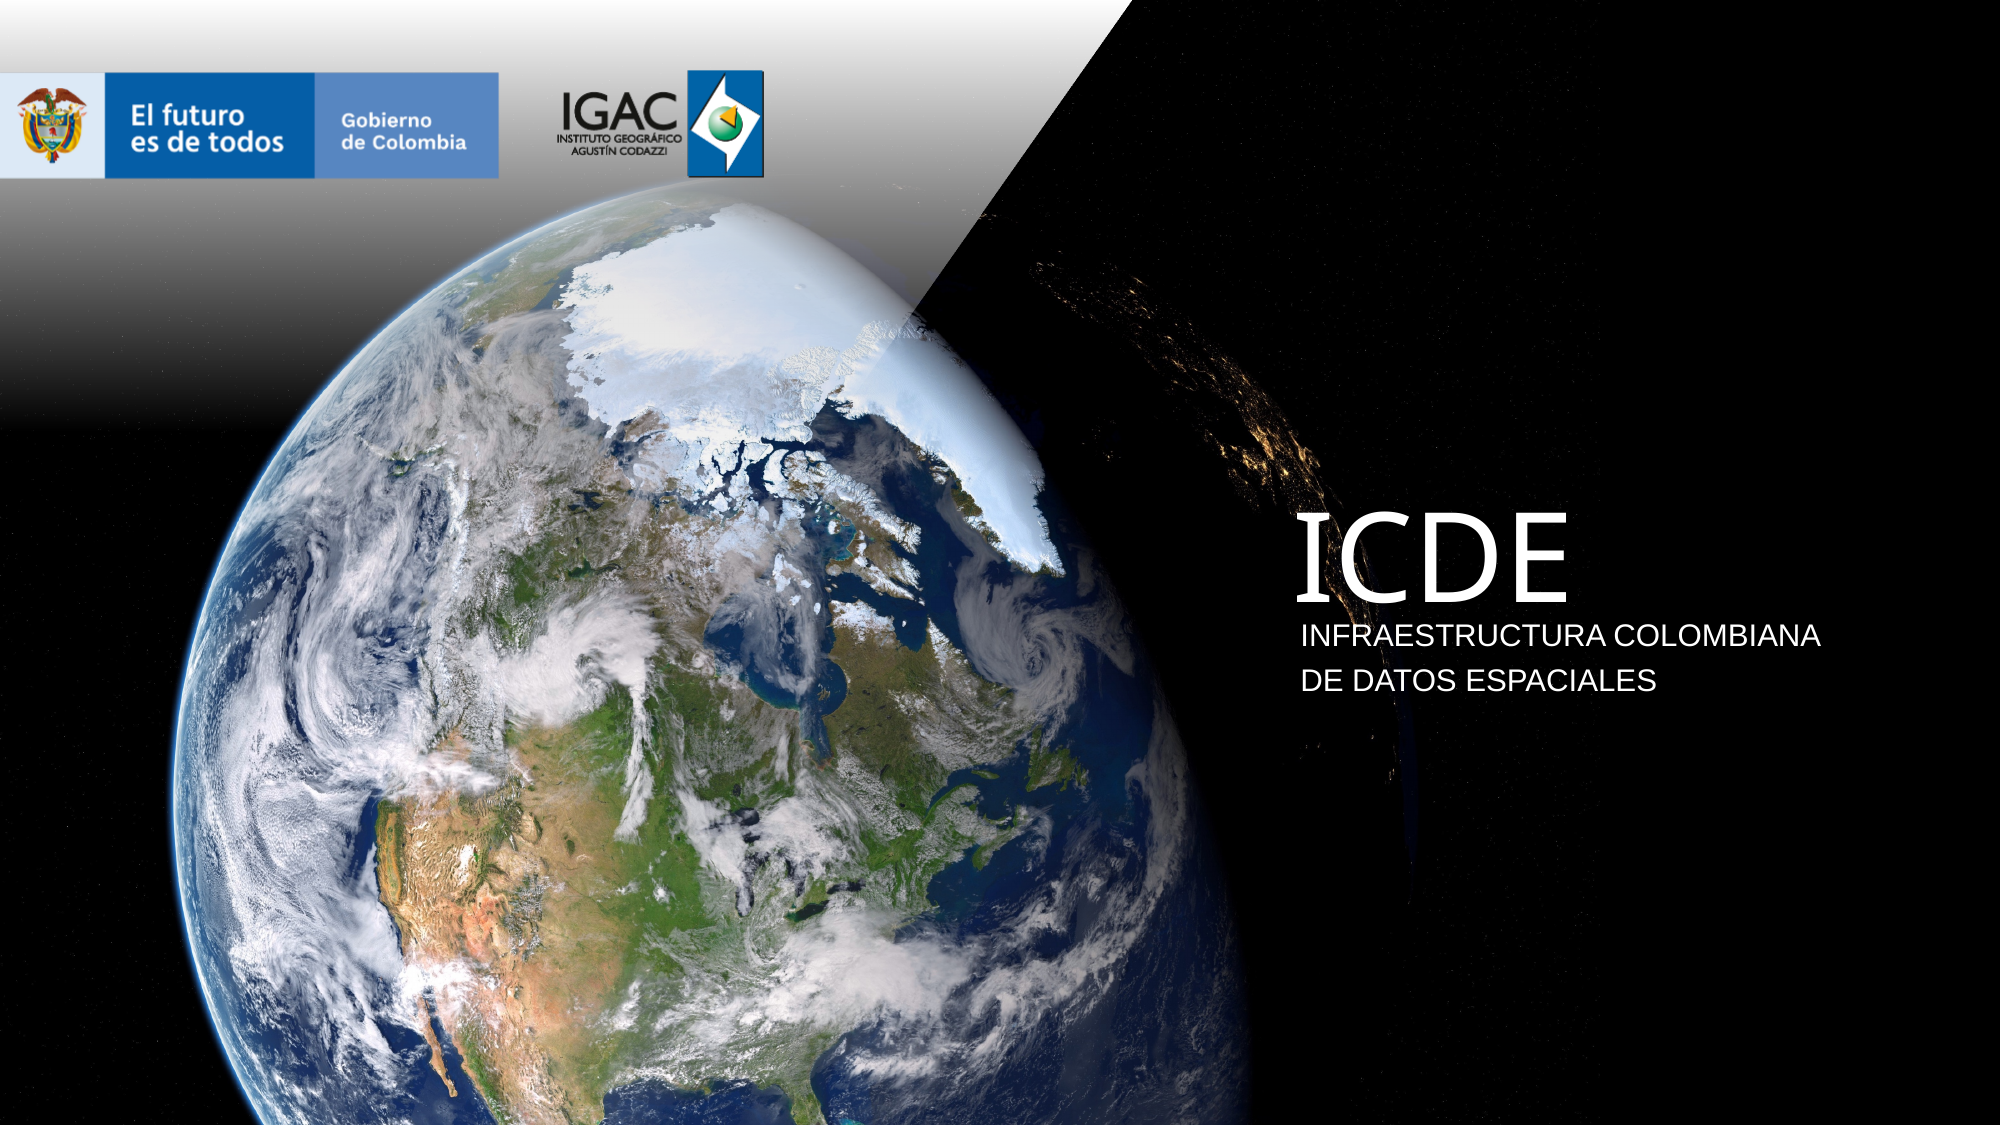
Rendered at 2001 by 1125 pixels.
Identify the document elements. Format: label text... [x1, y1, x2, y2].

picture [0, 0, 1600, 1125]
text_box ICDE [1600, 455, 1979, 670]
text_box INFRAESTRUCTURA COLOMBIANA DE DATOS ESPACIALES [1600, 600, 1854, 706]
